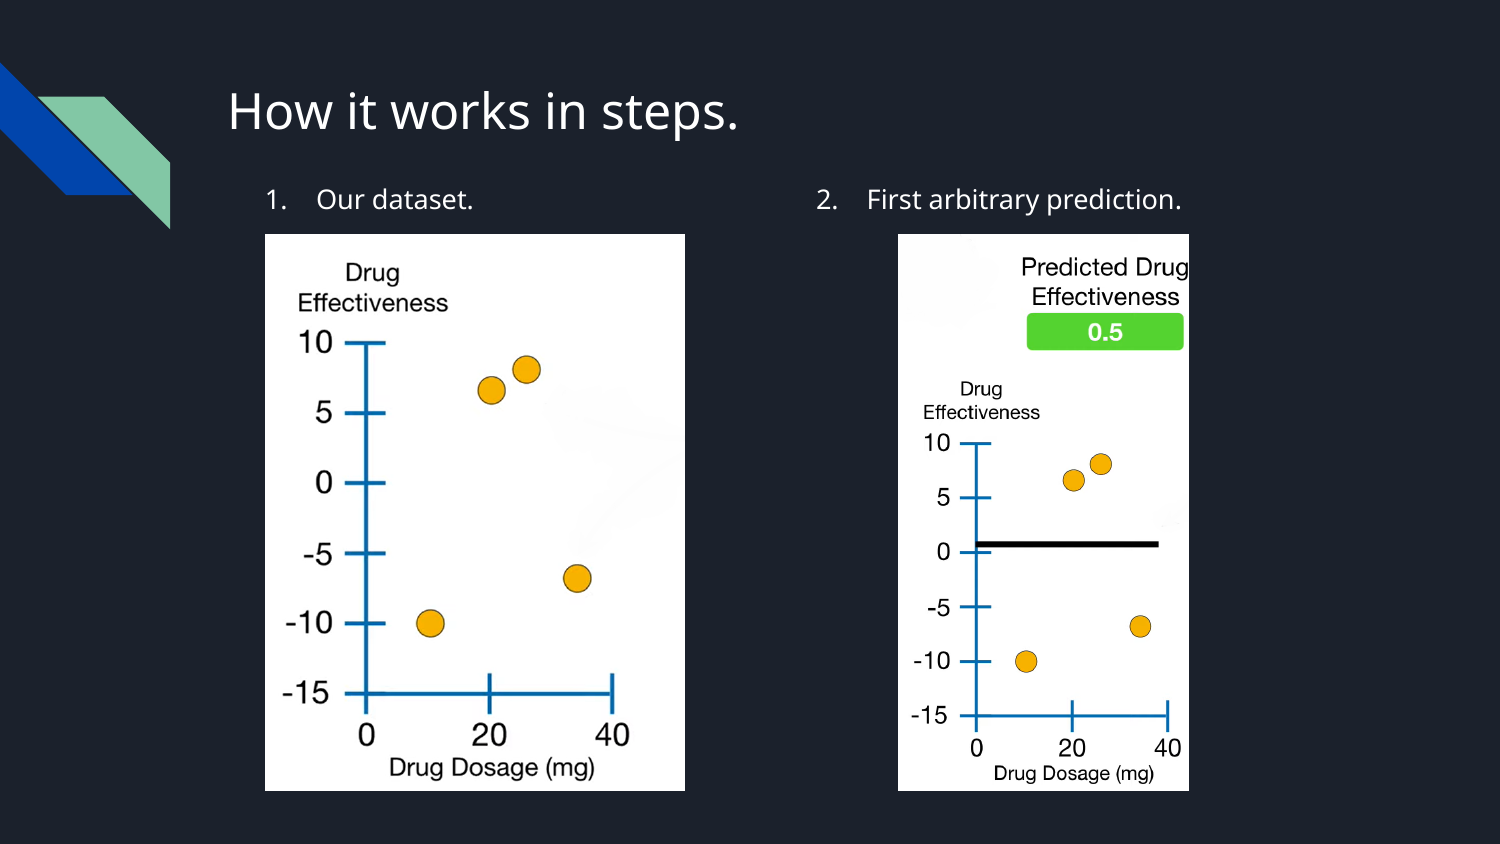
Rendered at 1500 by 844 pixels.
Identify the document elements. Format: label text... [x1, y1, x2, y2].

picture [265, 234, 685, 791]
title How it works in steps. [212, 64, 1368, 215]
list 2. First arbitrary prediction. [800, 162, 1360, 791]
picture [897, 234, 1189, 791]
list Our dataset. [226, 162, 741, 825]
